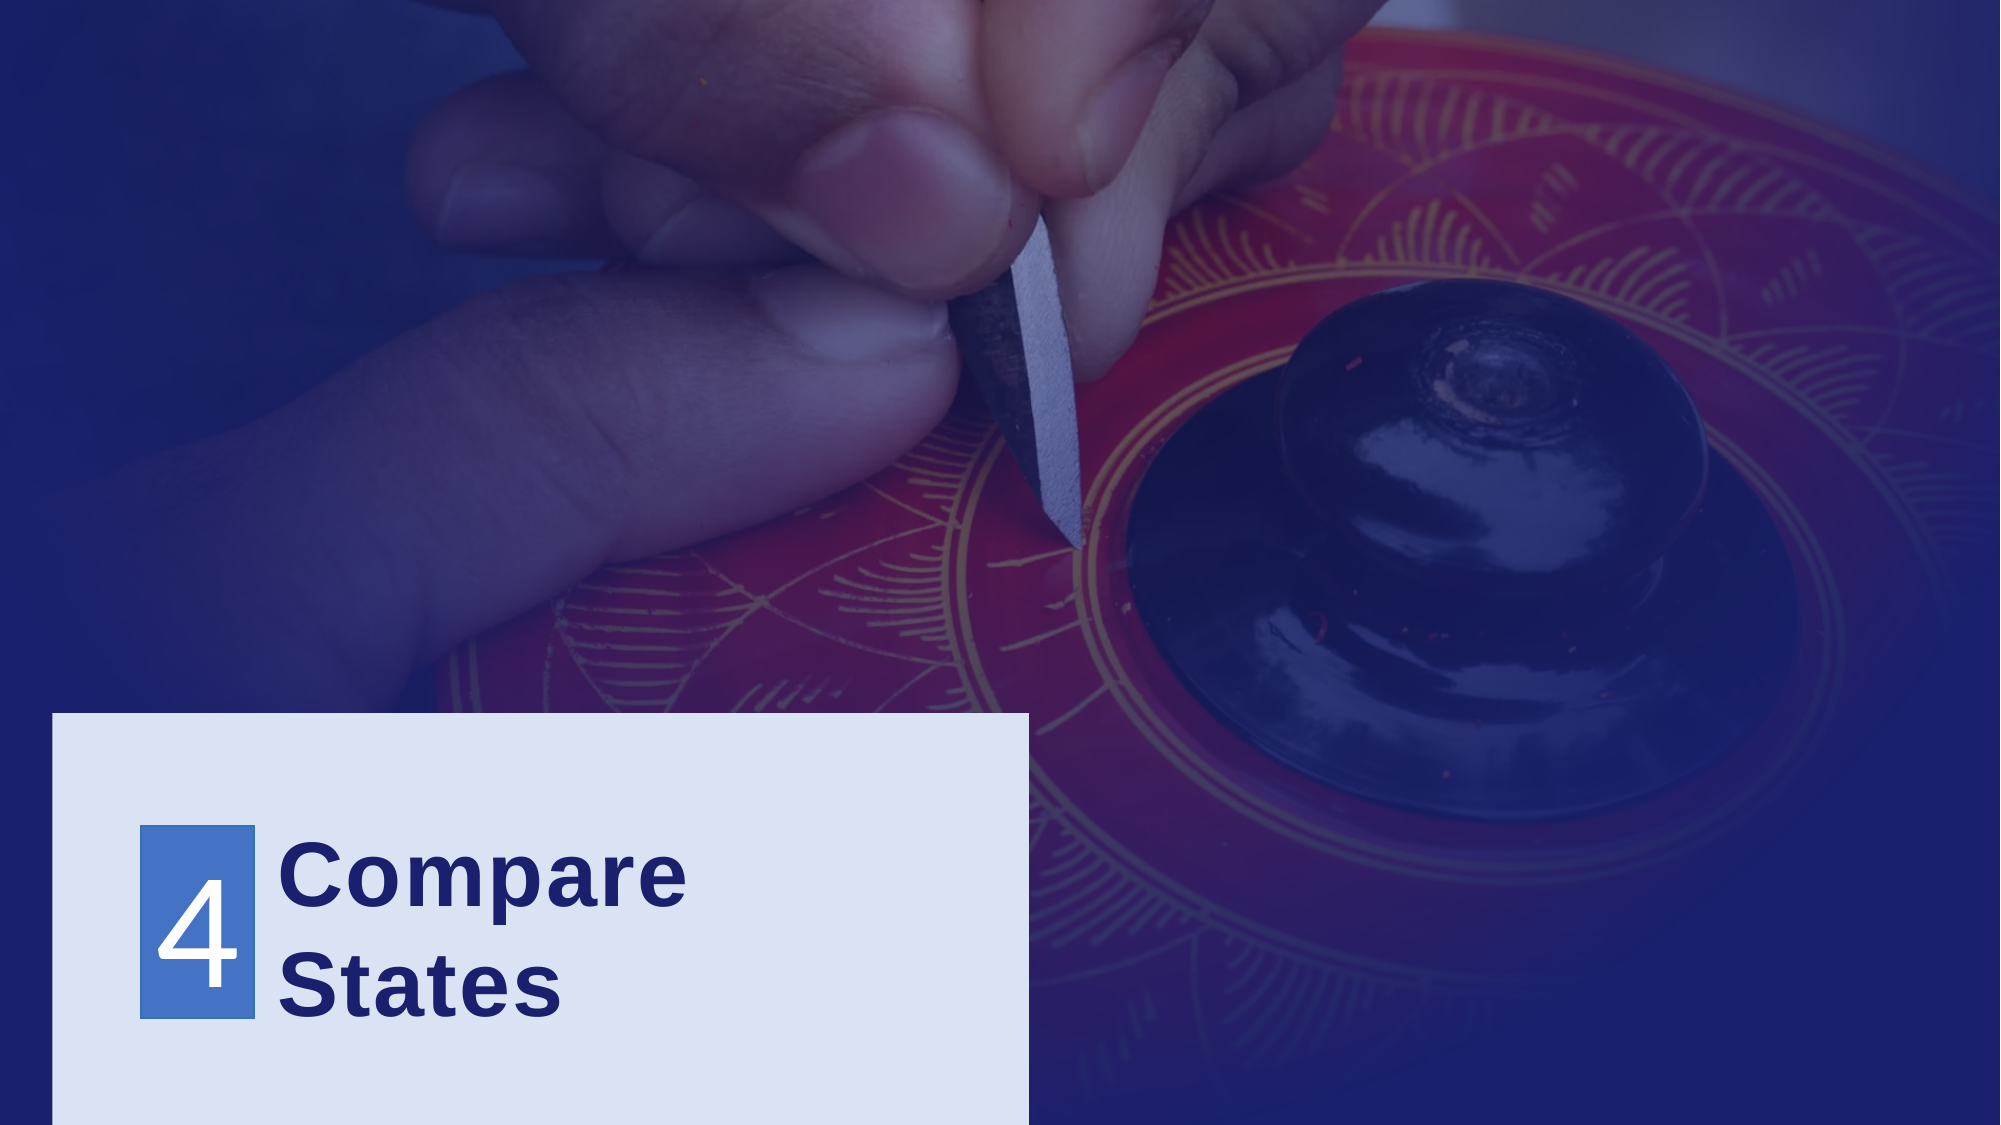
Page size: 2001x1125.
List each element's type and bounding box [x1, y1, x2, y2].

picture [0, 0, 2000, 1125]
text_box [52, 713, 1029, 1125]
text_box [141, 813, 254, 1031]
